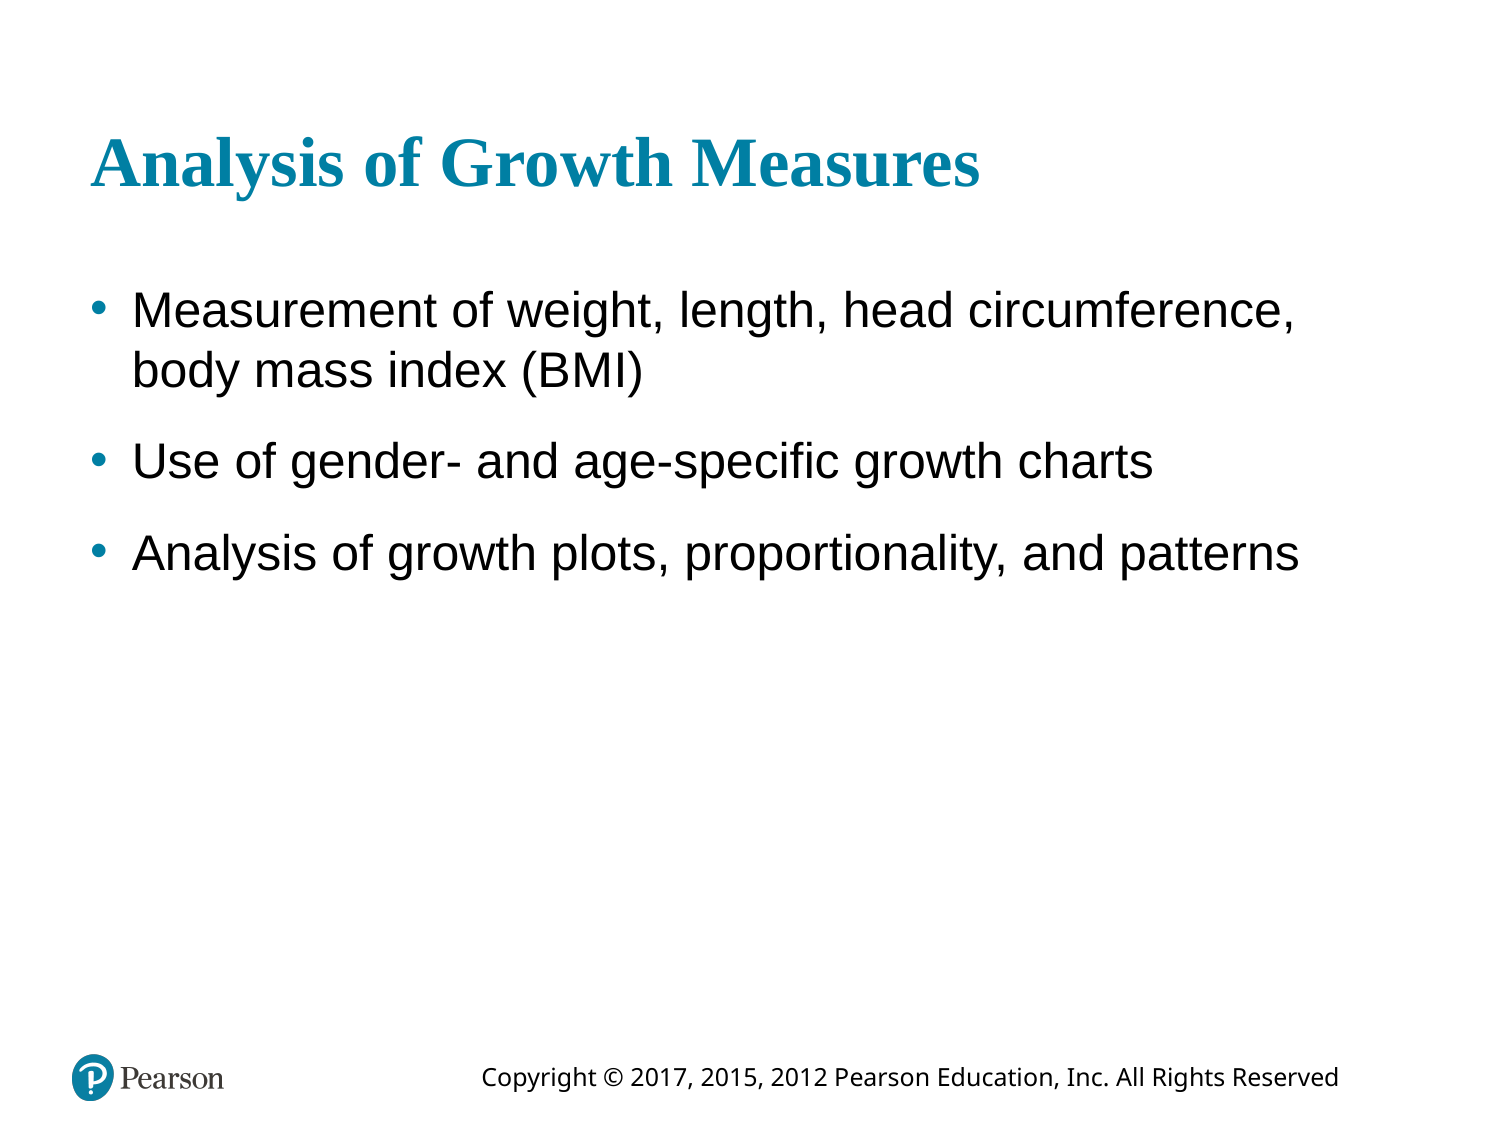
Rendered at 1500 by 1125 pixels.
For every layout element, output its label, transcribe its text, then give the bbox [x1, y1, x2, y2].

title Analysis of Growth Measures [75, 35, 1425, 216]
picture [98, 1054, 224, 1101]
list Measurement of weight, length, head circumference, body mass index (B M I) Use of gender- and age-specific growth charts Analysis of growth plots, proportionality, and patterns [75, 262, 1425, 1005]
picture [80, 1063, 106, 1088]
picture [72, 1054, 88, 1070]
picture [72, 1087, 83, 1101]
